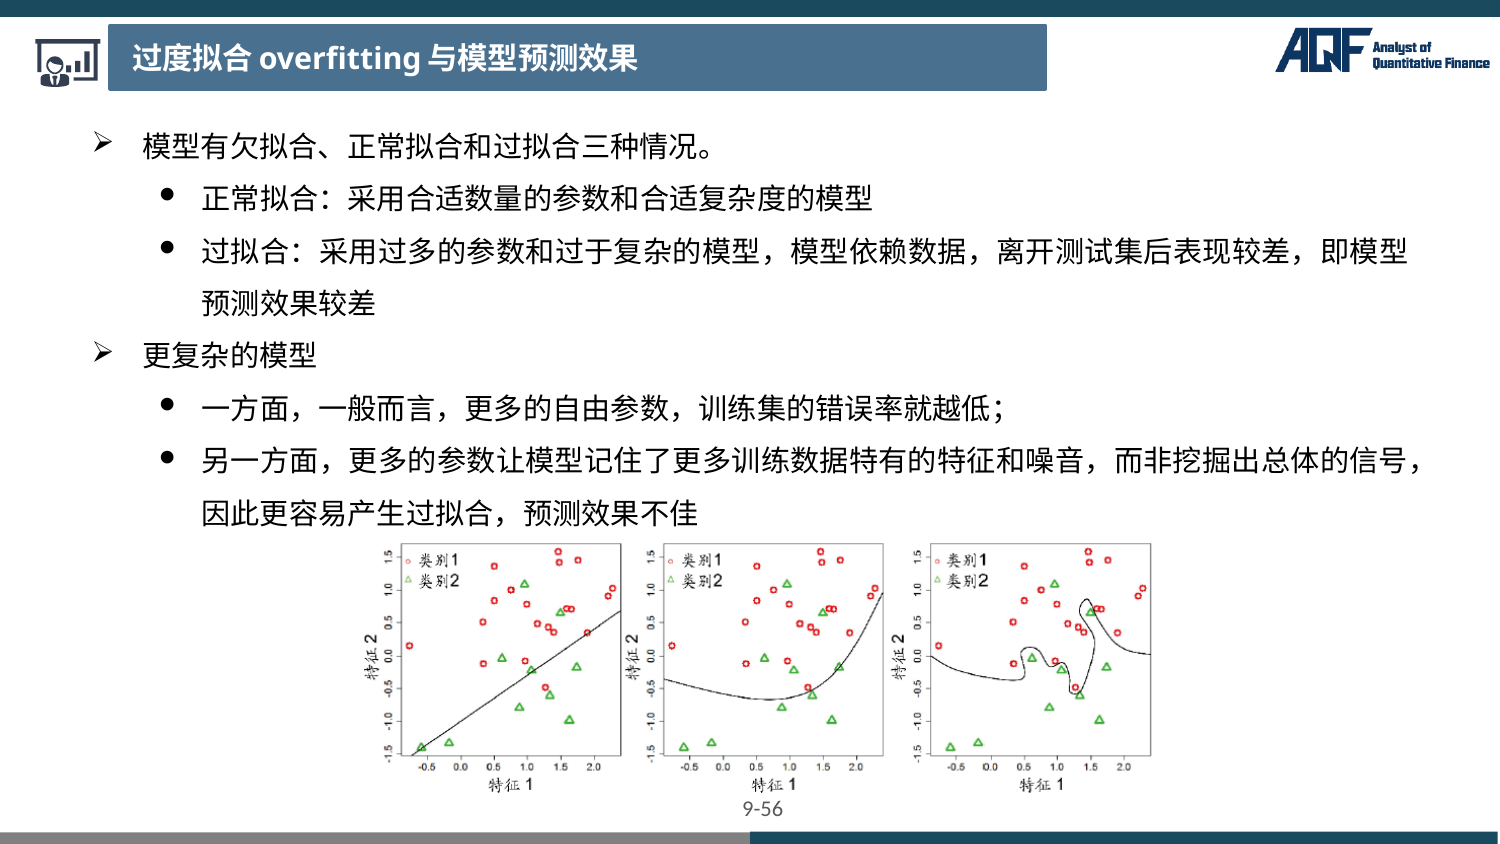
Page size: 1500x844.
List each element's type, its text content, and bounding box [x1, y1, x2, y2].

list 过度拟合overfitting与模型预测效果 [117, 32, 1039, 84]
picture [348, 527, 1157, 798]
list 模型有欠拟合、正常拟合和过拟合三种情况。 正常拟合：采用合适数量的参数和合适复杂度的模型 过拟合：采用过多的参数和过于复杂的模型，模型依赖数据，离开测试集后表现较差，即模型预测效果较差 更复杂的模型 一方面，一般而言，更多的自由参数，训练集的错误率就越低； 另一方面，更多的参数让模型记住了更多训练数据特有的特征和噪音，而非挖掘出总体的信号，因此更容易产生过拟合，预测效果不佳 [76, 102, 1424, 752]
picture [1252, 2, 1500, 102]
